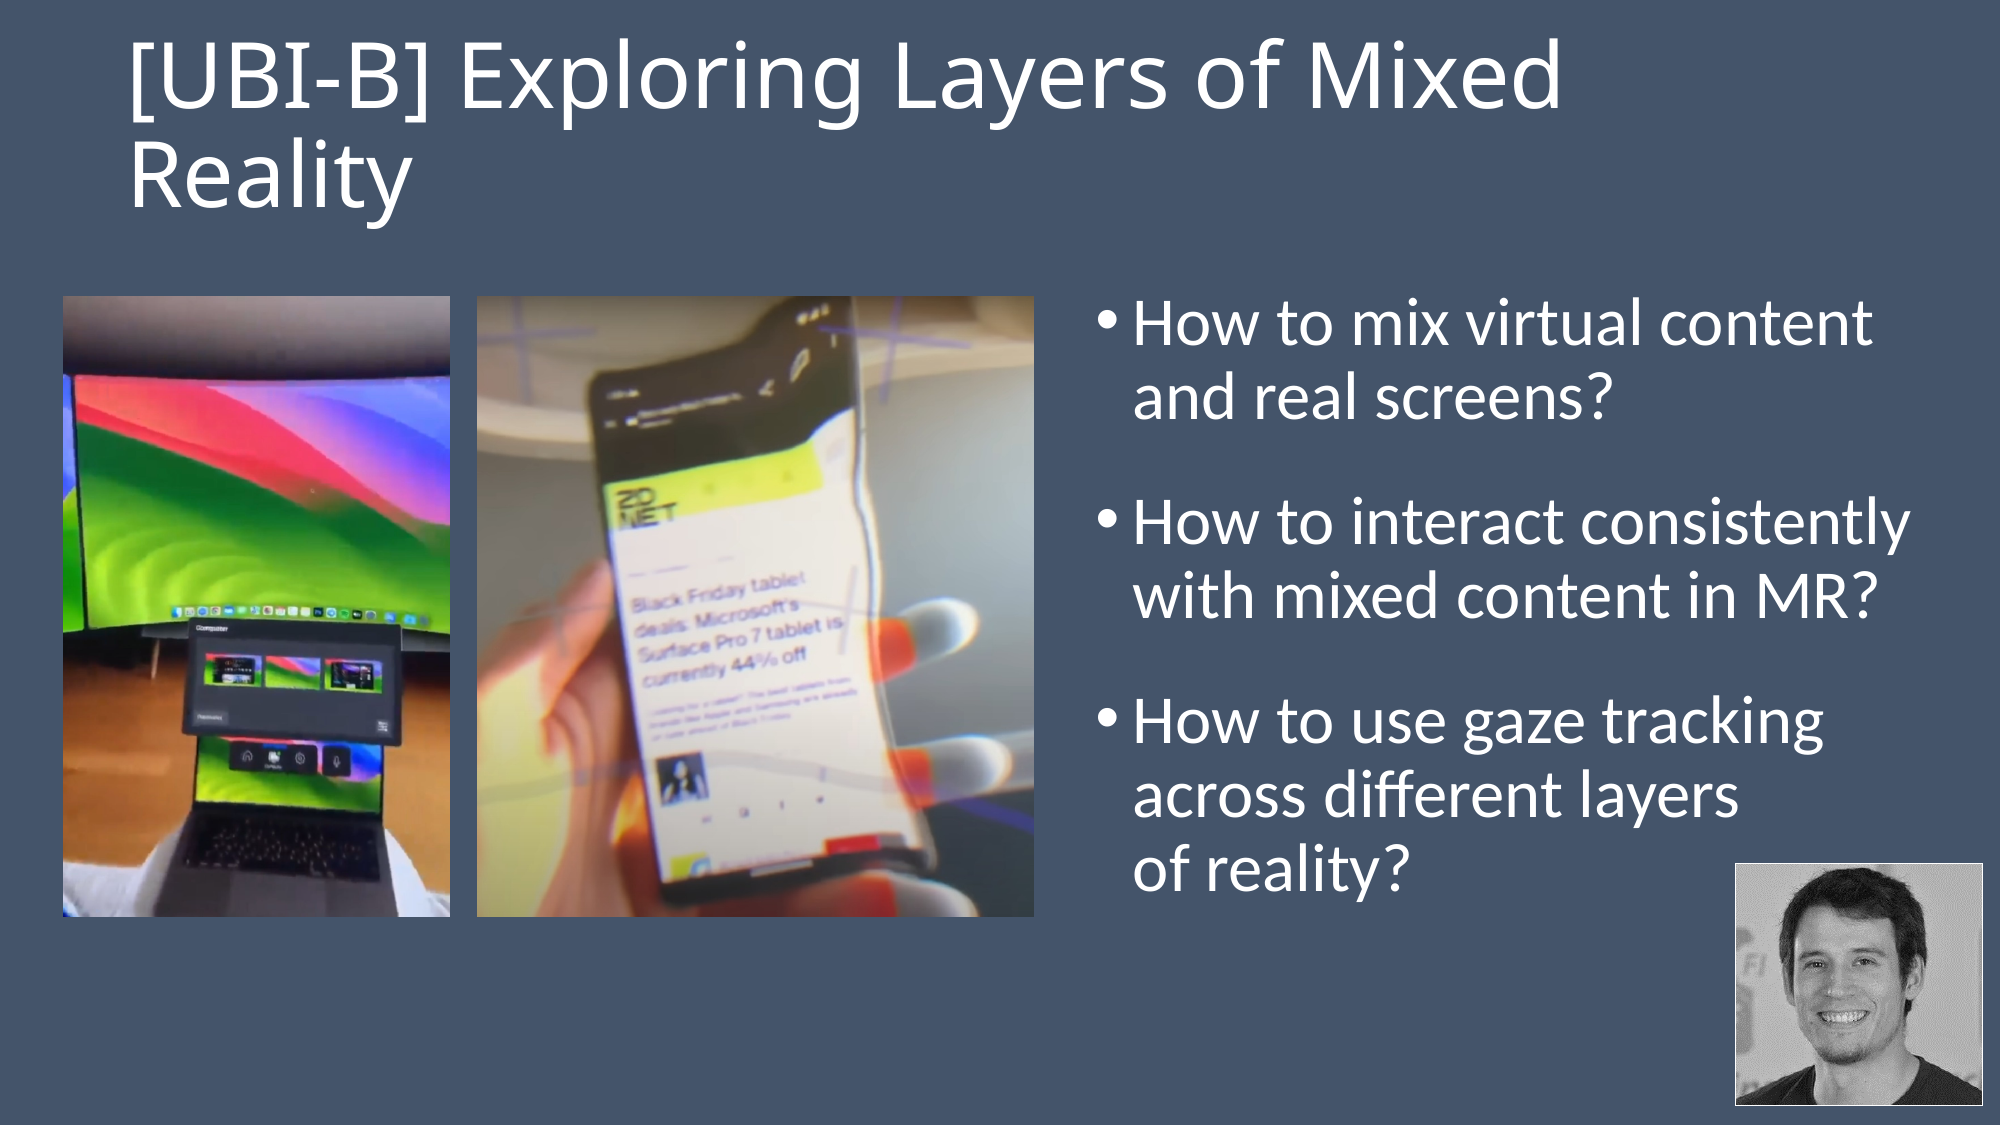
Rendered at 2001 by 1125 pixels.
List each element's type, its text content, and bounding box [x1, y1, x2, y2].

picture [477, 296, 1034, 917]
picture [62, 296, 450, 917]
list How to mix virtual content and real screens? How to interact consistently with mixed content in MR? How to use gaze tracking across different layers of reality? [1080, 278, 1955, 1013]
title [UBI-B] Exploring Layers of Mixed Reality [111, 19, 1889, 238]
picture [1735, 863, 1983, 1106]
